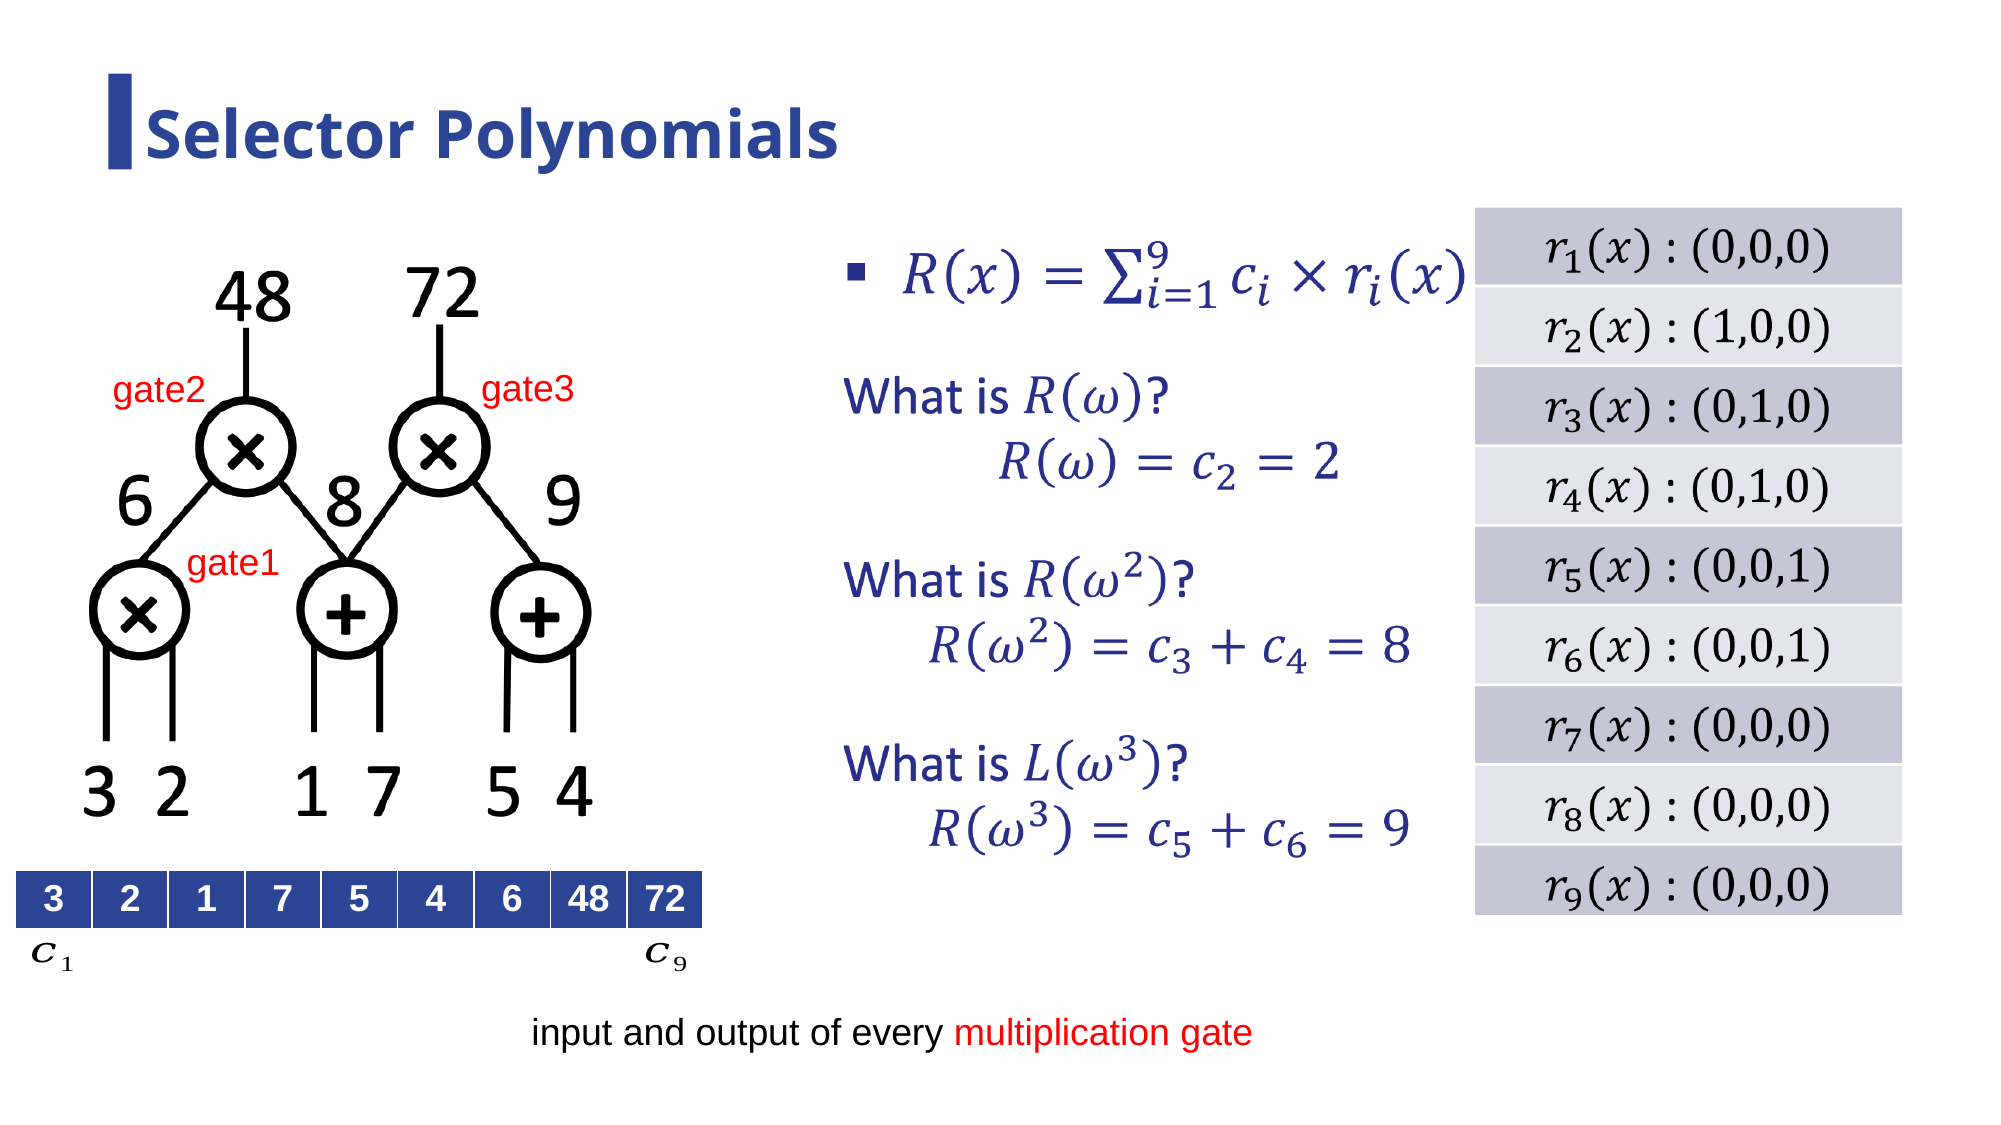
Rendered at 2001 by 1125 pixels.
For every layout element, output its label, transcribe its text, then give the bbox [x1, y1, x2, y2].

table_header 7 [246, 871, 320, 928]
picture [835, 206, 1906, 915]
table_header 72 [628, 871, 702, 928]
picture [30, 224, 646, 858]
table_header 3 [16, 871, 91, 928]
title Selector Polynomials [130, 93, 1383, 182]
table_header 48 [551, 871, 626, 928]
table_header 2 [93, 871, 167, 928]
text_box input and output of every multiplication gate [516, 1000, 1518, 1061]
table_header 4 [398, 871, 473, 928]
table_header 5 [322, 871, 397, 928]
table_header 6 [475, 871, 550, 928]
table_header 1 [169, 871, 244, 928]
